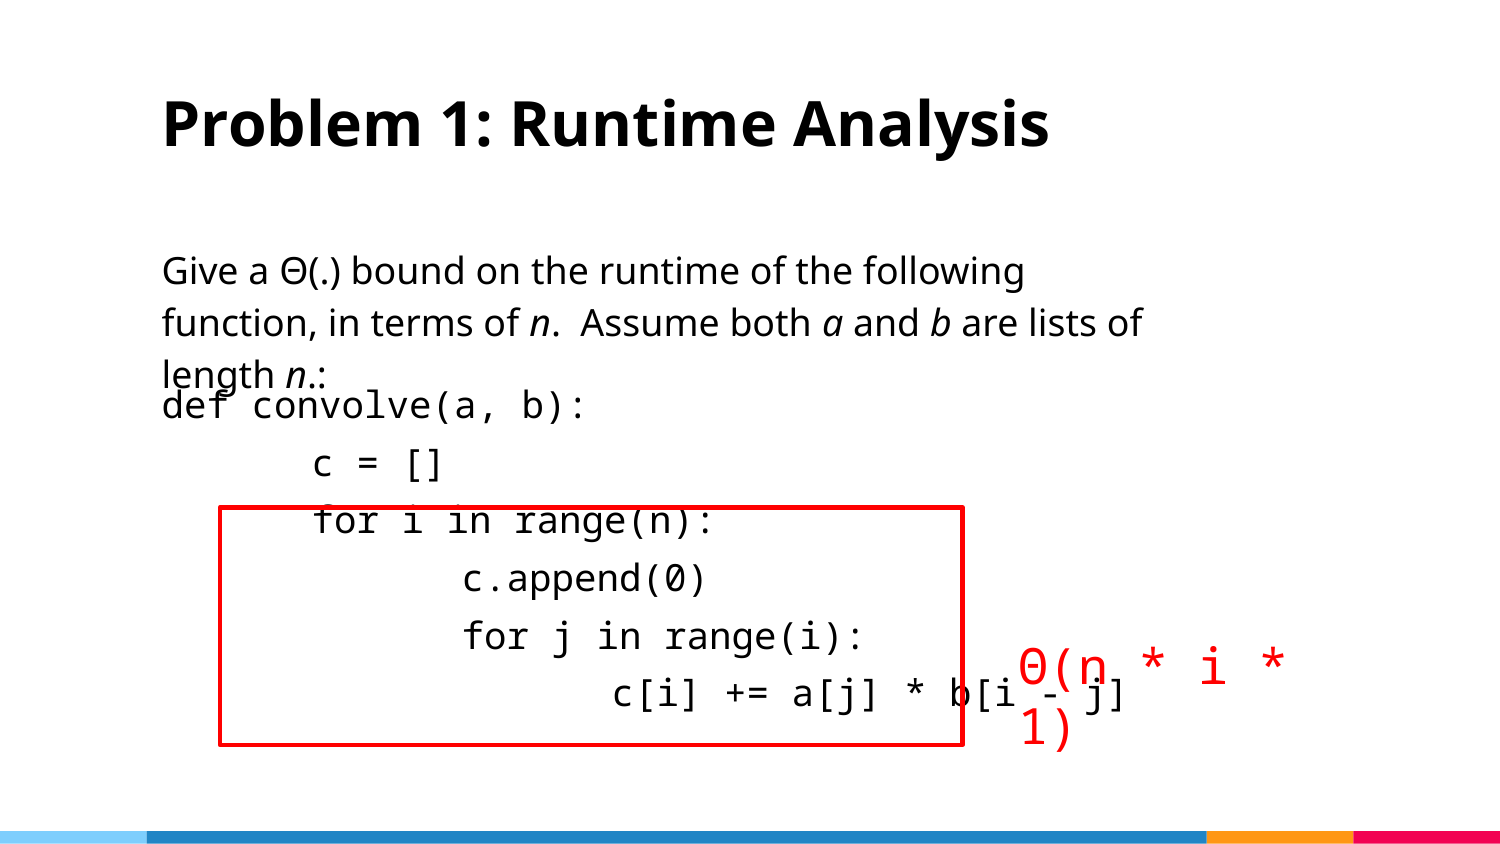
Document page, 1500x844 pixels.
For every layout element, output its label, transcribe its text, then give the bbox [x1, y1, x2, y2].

title Problem 1: Runtime Analysis [146, 33, 1382, 175]
list Give a Θ(.) bound on the runtime of the following function, in terms of n. Assume both a and b are lists of length n.: [146, 225, 1207, 366]
text_box [220, 507, 963, 745]
list def convolve(a, b): c = [] for i in range(n): c.append(0) for j in range(i): c[i] += a[j] * b[i - j] [146, 366, 1207, 808]
text_box Θ(n * i * 1) [1003, 619, 1382, 733]
